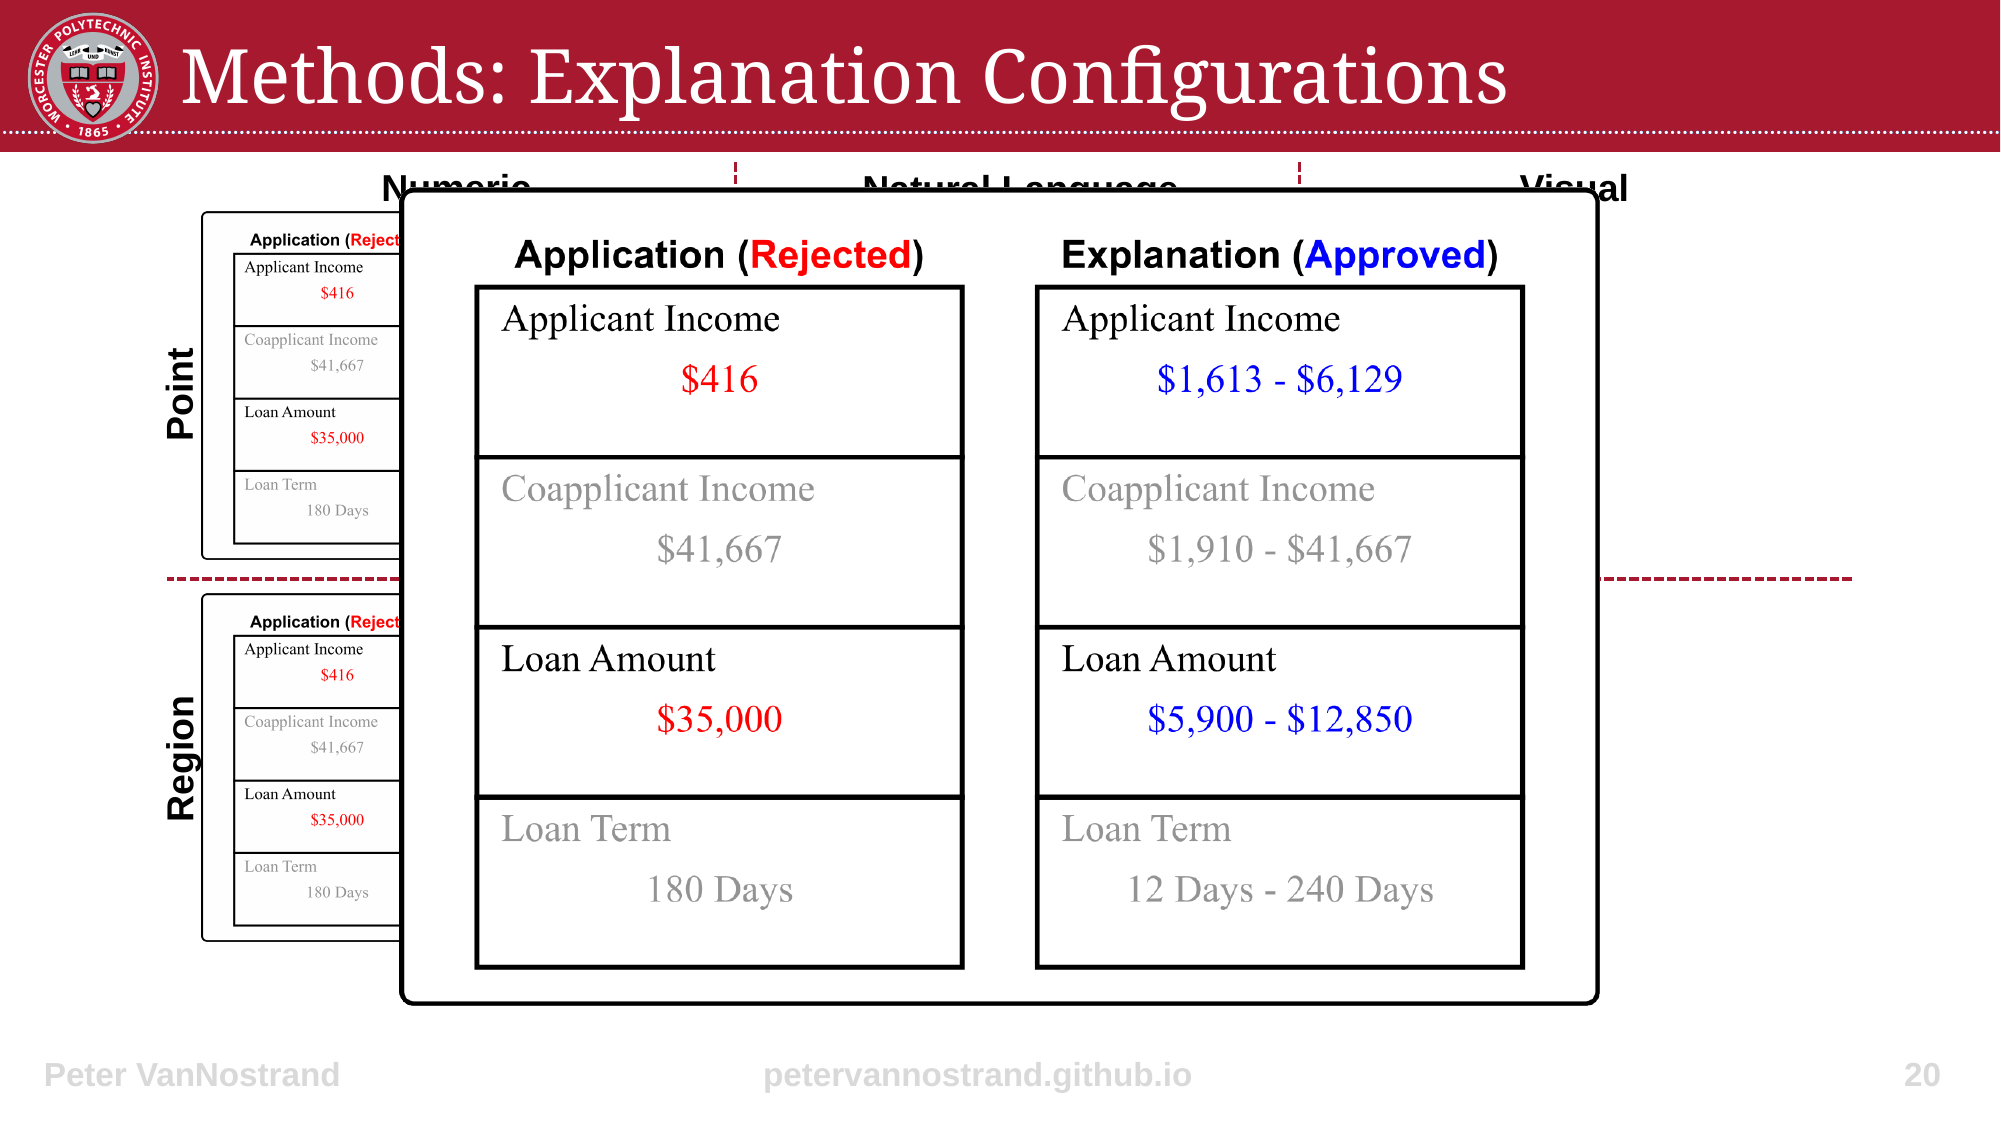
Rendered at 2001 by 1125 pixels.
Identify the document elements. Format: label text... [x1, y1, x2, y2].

picture [0, 0, 2001, 1125]
title Methods: Explanation Configurations [165, 29, 1608, 127]
text_box Natural Language [765, 158, 1276, 187]
text_box Point [147, 245, 201, 544]
text_box Region [148, 609, 201, 908]
footer 20 [1880, 1042, 1957, 1103]
text_box Visual [1320, 156, 1829, 216]
text_box Numeric [201, 157, 712, 211]
